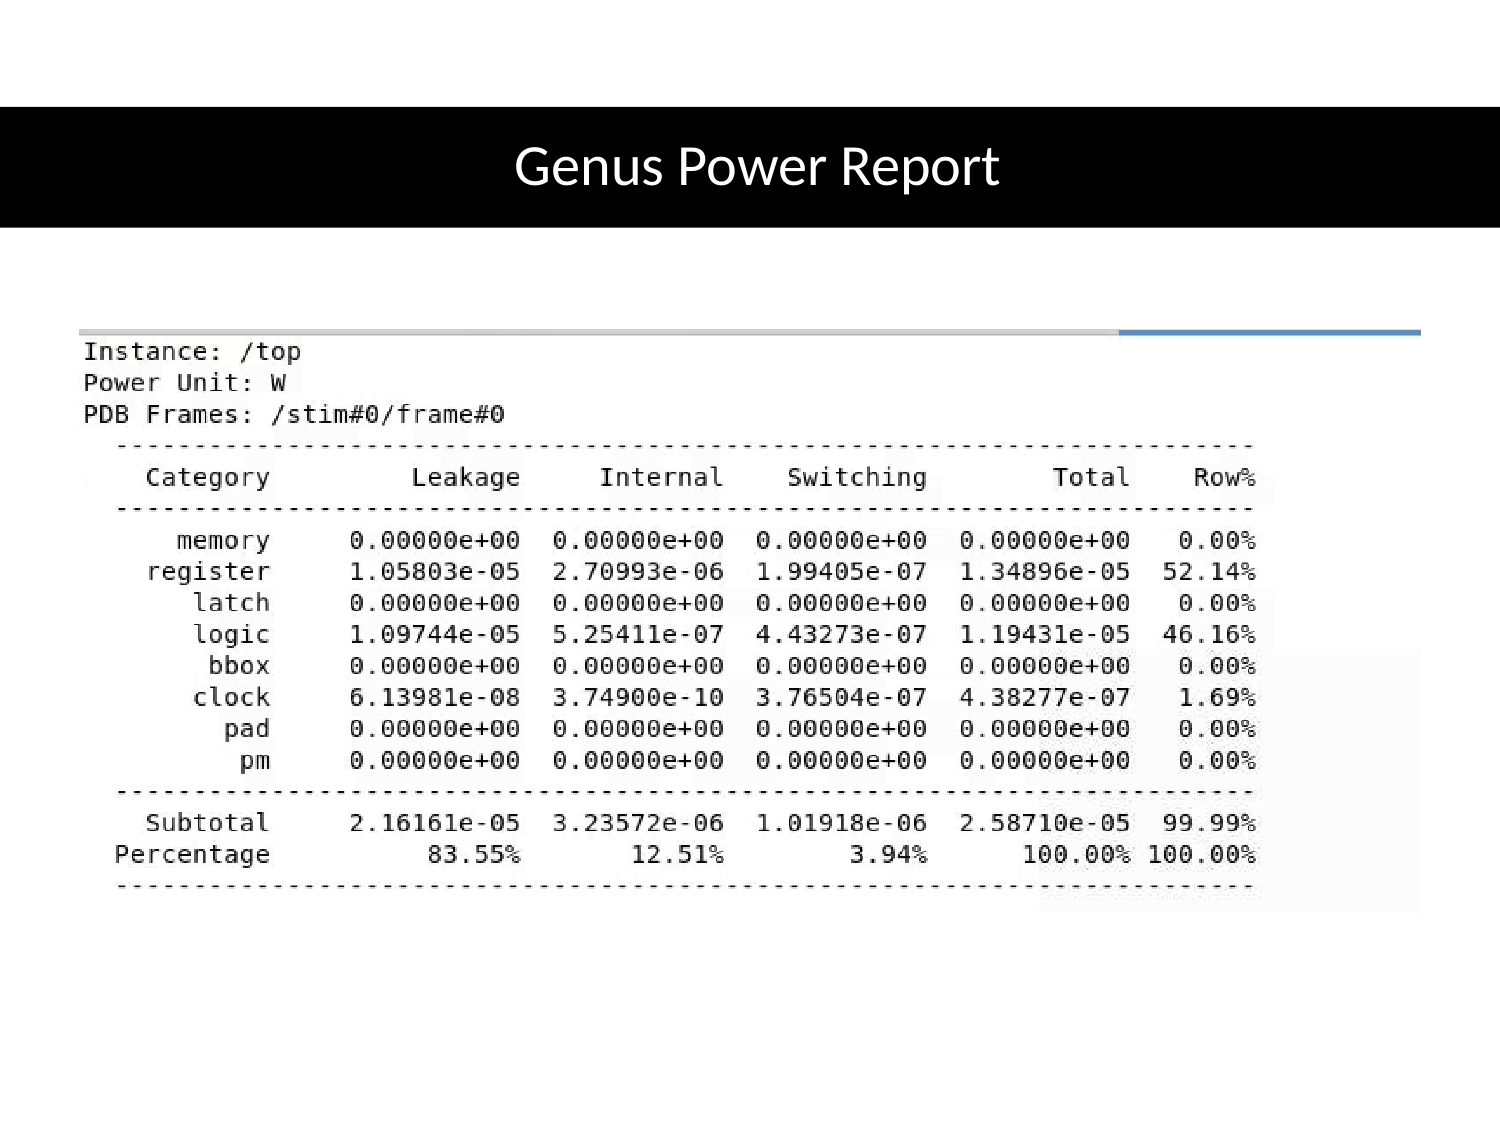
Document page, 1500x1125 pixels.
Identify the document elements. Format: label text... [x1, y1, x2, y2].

text_box [0, 105, 1500, 230]
title Genus Power Report [68, 105, 1448, 228]
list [78, 329, 1422, 941]
